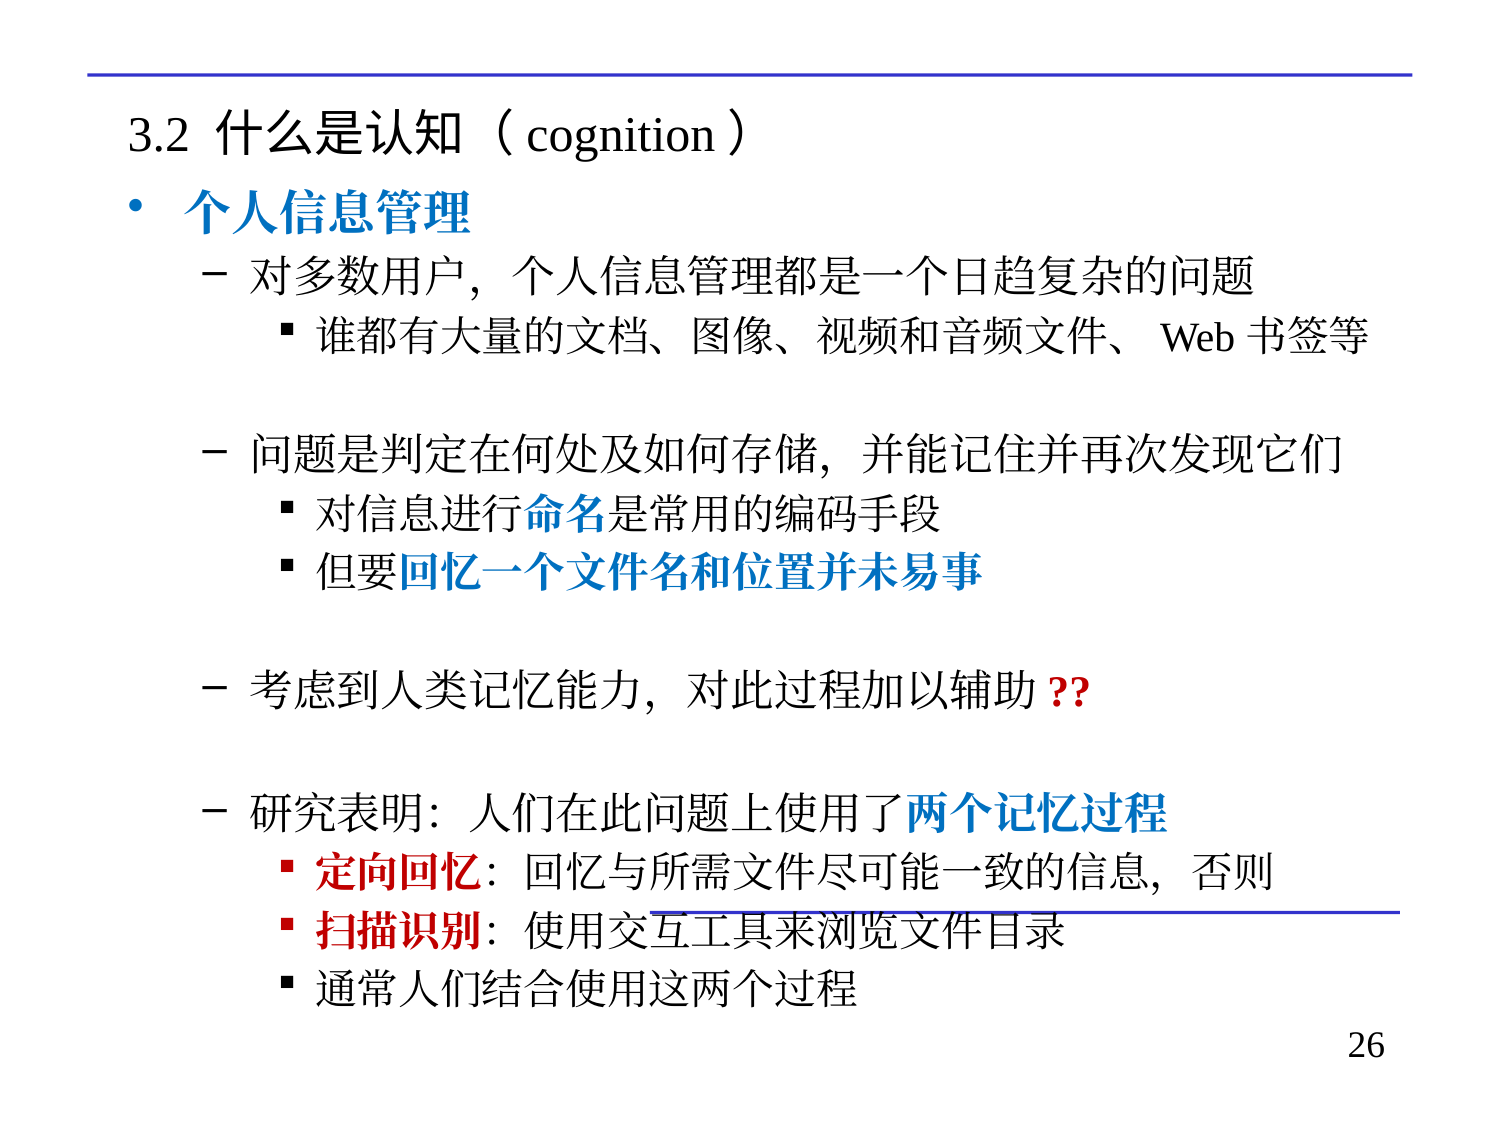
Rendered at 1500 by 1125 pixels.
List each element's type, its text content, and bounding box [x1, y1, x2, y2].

list 个人信息管理 对多数用户，个人信息管理都是一个日趋复杂的问题 谁都有大量的文档、图像、视频和音频文件、Web书签等 问题是判定在何处及如何存储，并能记住并再次发现它们 对信息进行命名是常用的编码手段 但要回忆一个文件名和位置并未易事 考虑到人类记忆能力，对此过程加以辅助?? 研究表明：人们在此问题上使用了两个记忆过程 定向回忆：回忆与所需文件尽可能一致的信息，否则 扫描识别：使用交互工具来浏览文件目录 通常人们结合使用这两个过程 [112, 174, 1388, 900]
slide_number 26 [1087, 1012, 1401, 1088]
title 3.2 什么是认知（cognition） [112, 87, 1388, 174]
